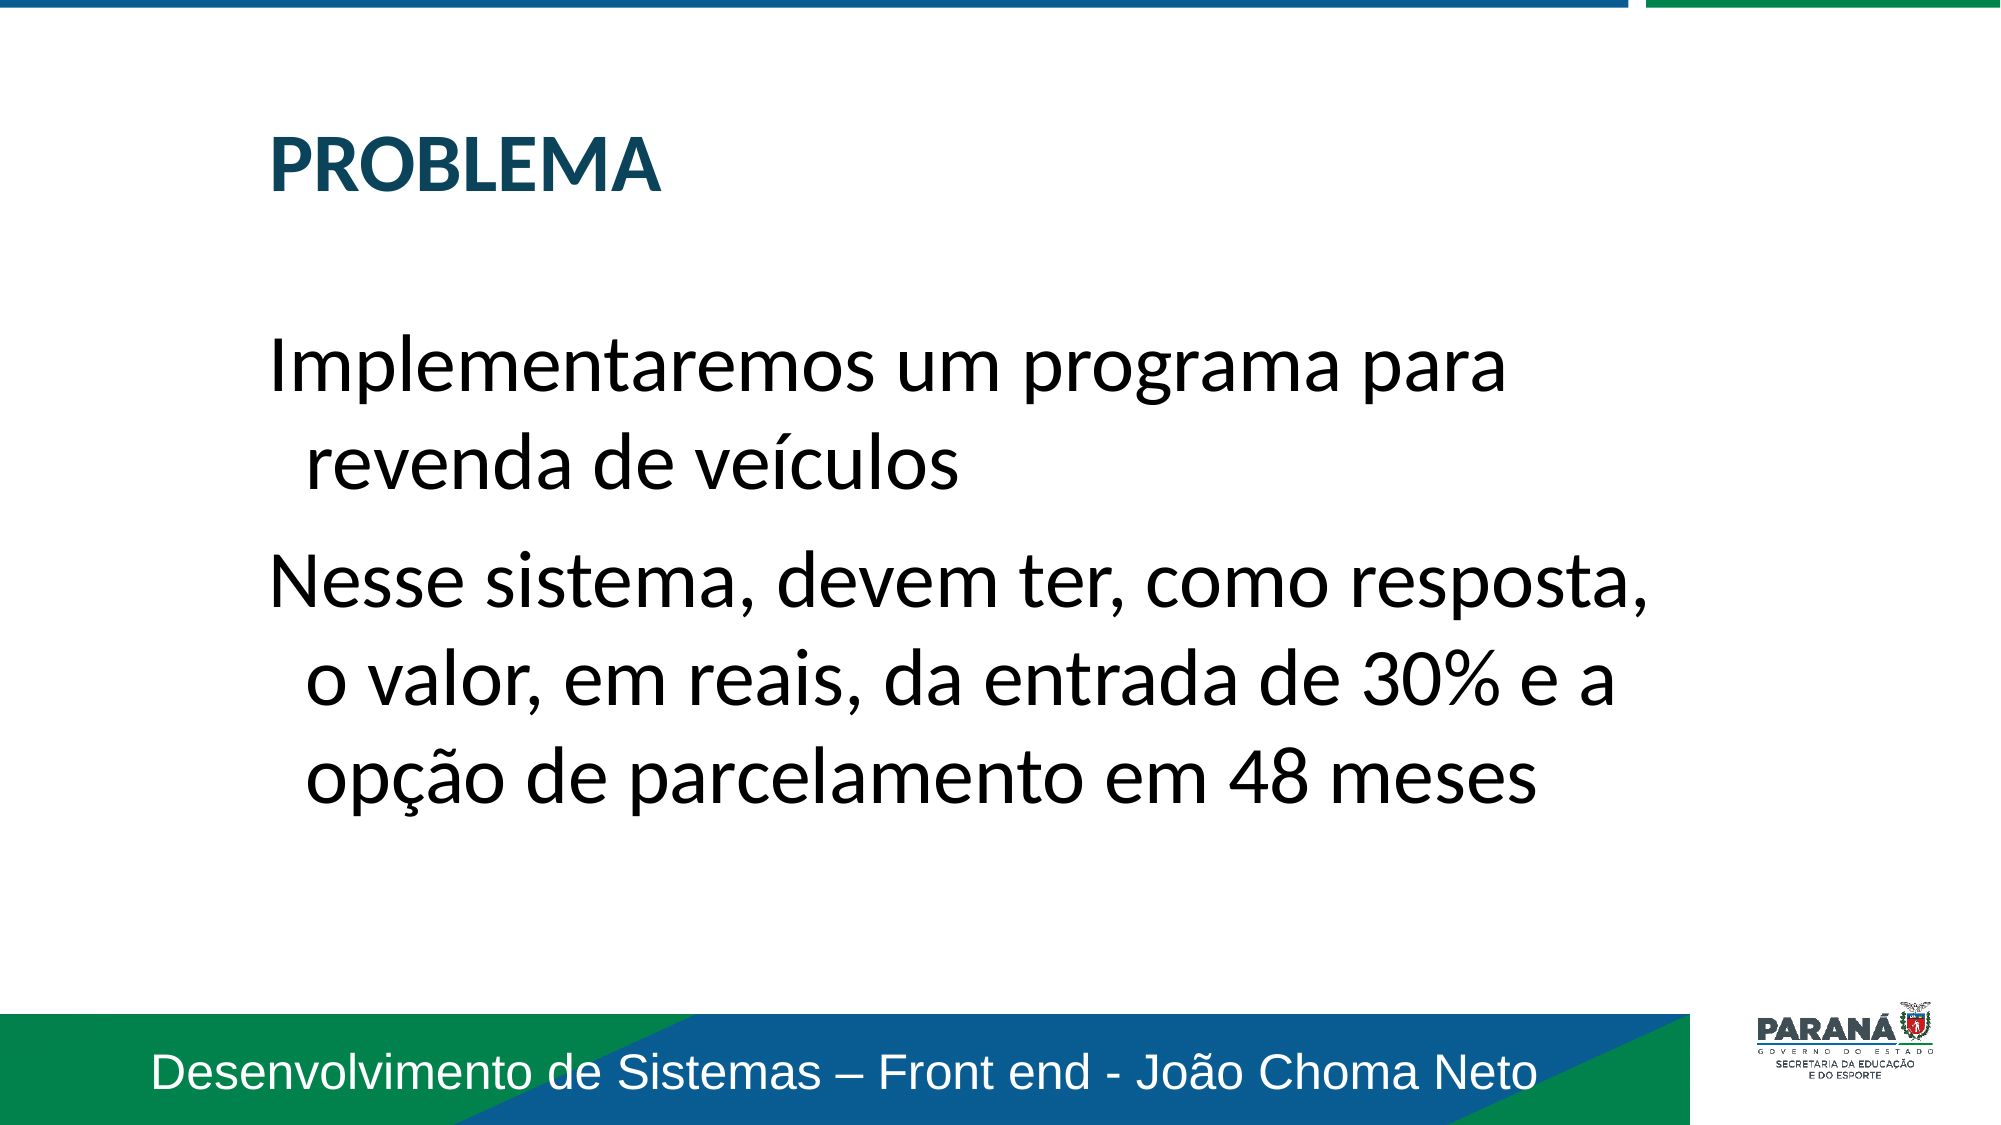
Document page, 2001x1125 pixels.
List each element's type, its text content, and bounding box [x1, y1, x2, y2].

list PROBLEMA [217, 111, 1637, 249]
picture [1757, 1002, 1933, 1081]
picture [0, 1014, 1690, 1125]
list Implementaremos um programa para revenda de veículos Nesse sistema, devem ter, como resposta, o valor, em reais, da entrada de 30% e a opção de parcelamento em 48 meses [217, 302, 1677, 921]
